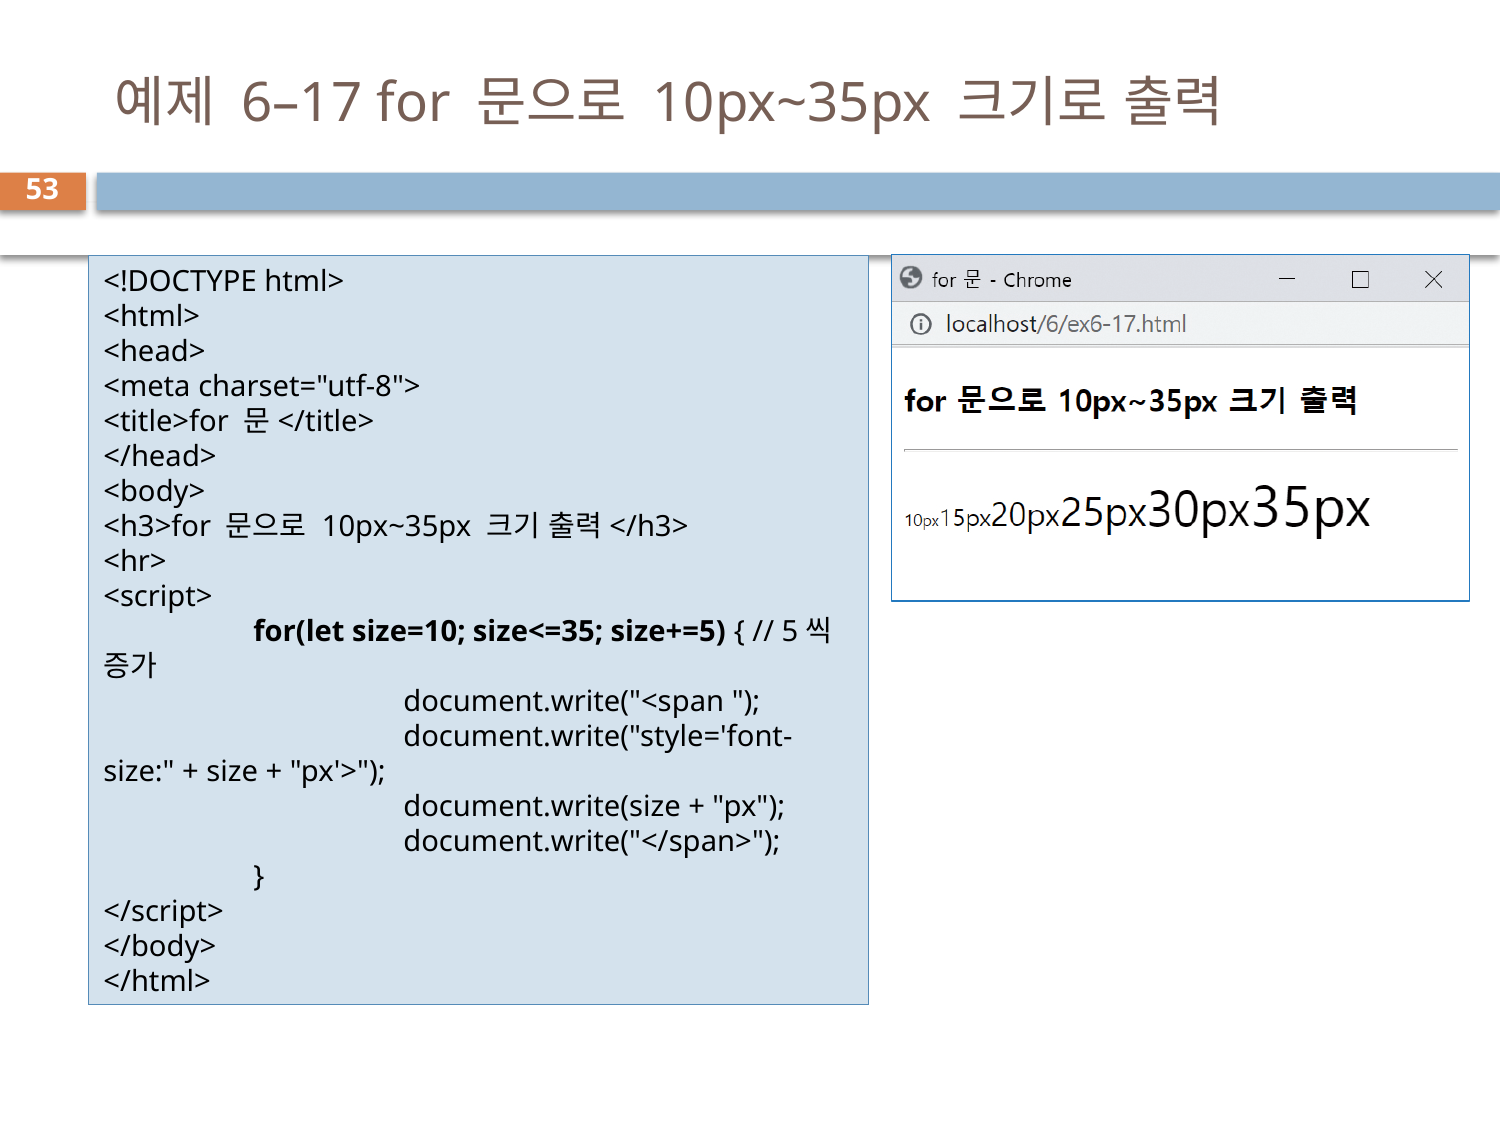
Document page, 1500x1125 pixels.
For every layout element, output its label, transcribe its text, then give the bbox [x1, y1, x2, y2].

slide_number 53 [0, 170, 87, 211]
title 예제 6–17 for 문으로 10px~35px 크기로 출력 [99, 37, 1438, 161]
text_box <!DOCTYPE html> <html> <head> <meta charset="utf-8"> <title>for 문</title> </head> <body> <h3>for 문으로 10px~35px 크기 출력</h3> <hr> <script> for(let size=10; size<=35; size+=5) { // 5씩 증가 document.write("<span "); document.write("style='font-size:" + size + "px'>"); document.write(size + "px"); document.write("</span>"); } </script> </body> </html> [88, 255, 869, 1005]
picture [891, 255, 1469, 601]
